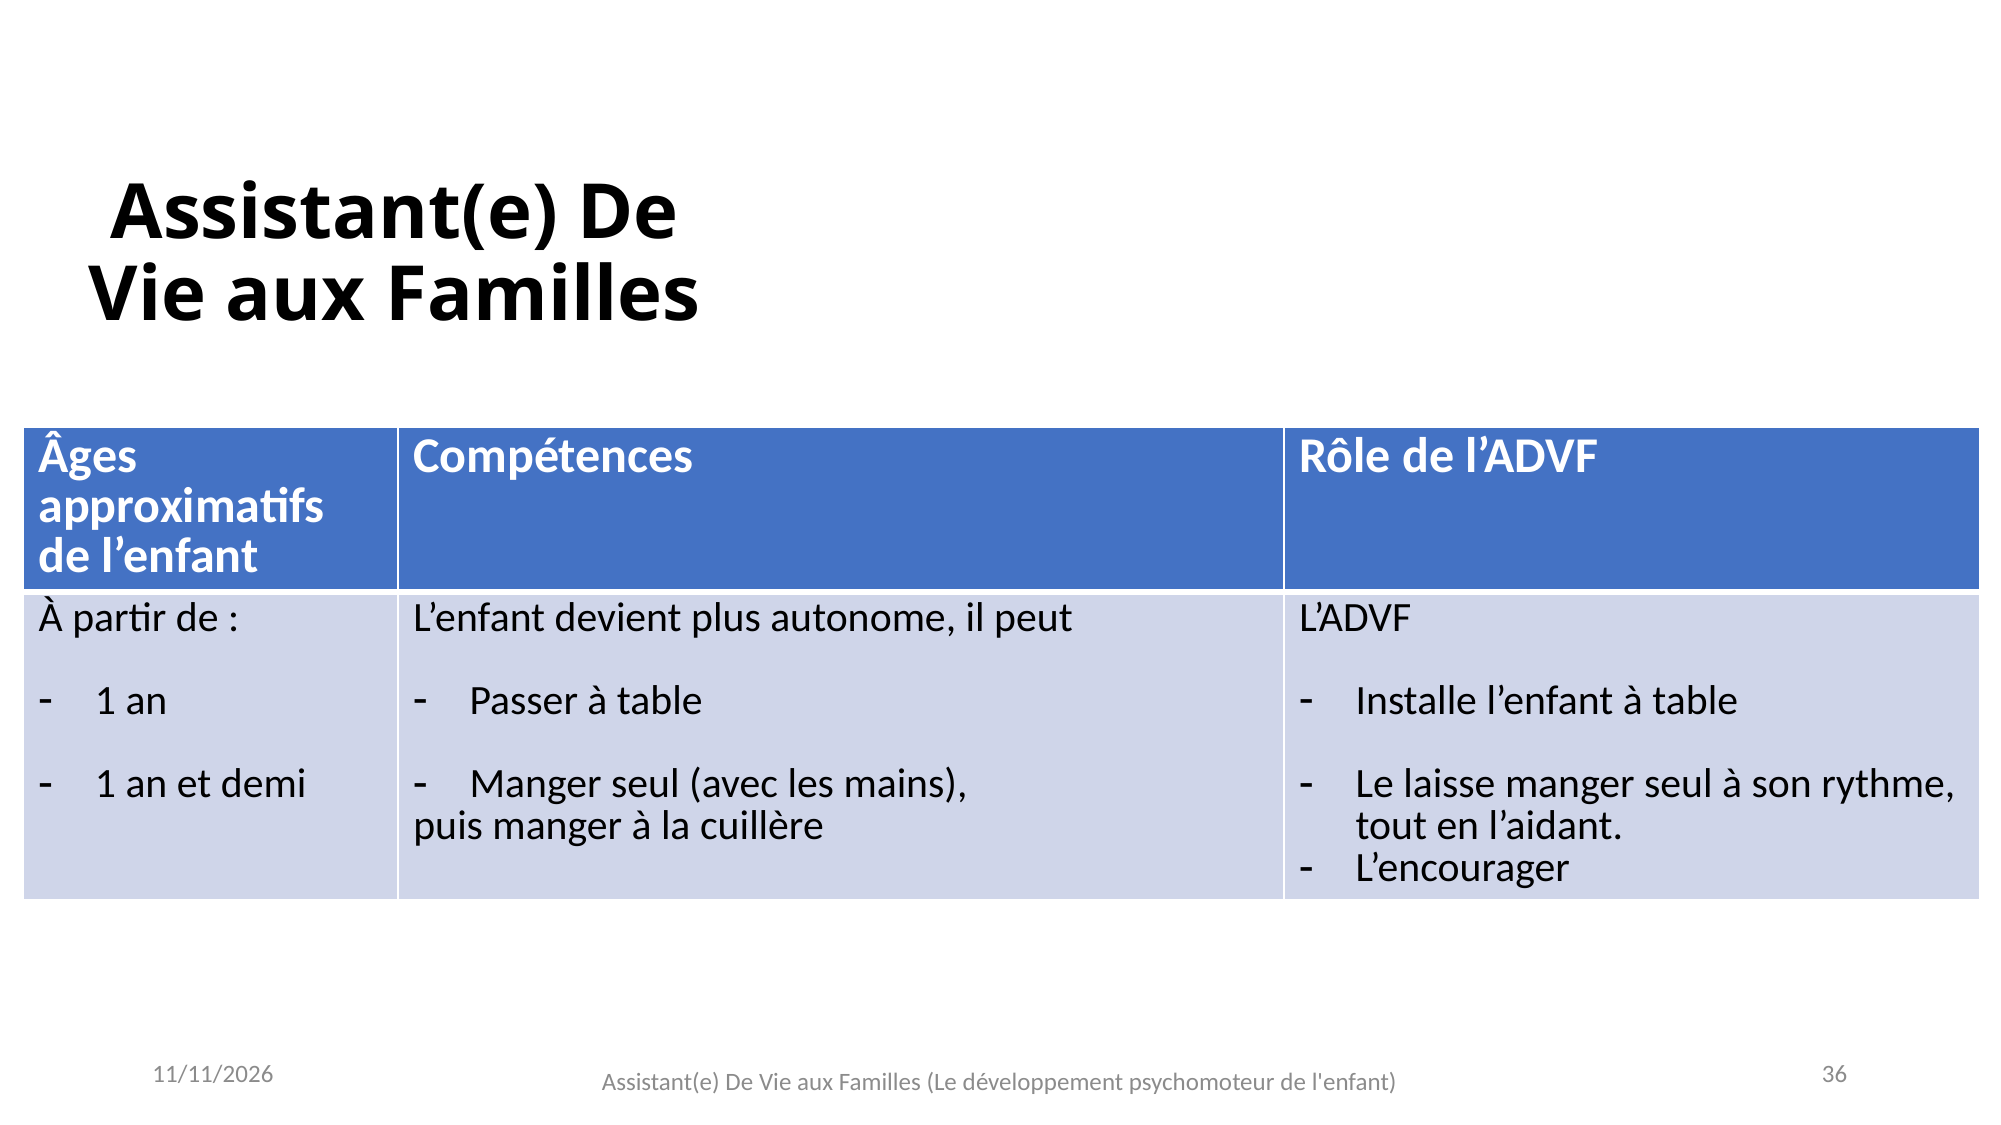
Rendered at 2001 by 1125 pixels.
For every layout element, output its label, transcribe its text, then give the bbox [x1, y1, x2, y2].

table_header Rôle de l’ADVF [1285, 428, 1979, 589]
table_cell L’ADVF Installe l’enfant à table Le laisse manger seul à son rythme, tout en l’aidant. L’encourager [1285, 595, 1979, 899]
title Assistant(e) De Vie aux Familles [72, 82, 718, 345]
table_cell L’enfant devient plus autonome, il peut Passer à table Manger seul (avec les mains), puis manger à la cuillère [399, 595, 1283, 899]
table_cell À partir de : 1 an 1 an et demi [24, 595, 397, 899]
footer Assistant(e) De Vie aux Familles (Le développement psychomoteur de l'enfant) [579, 1050, 1421, 1111]
slide_number 36 [1412, 1042, 1863, 1103]
table_header Compétences [399, 428, 1283, 589]
table_header âges approximatifs de l’enfant [24, 428, 397, 589]
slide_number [137, 1042, 588, 1103]
